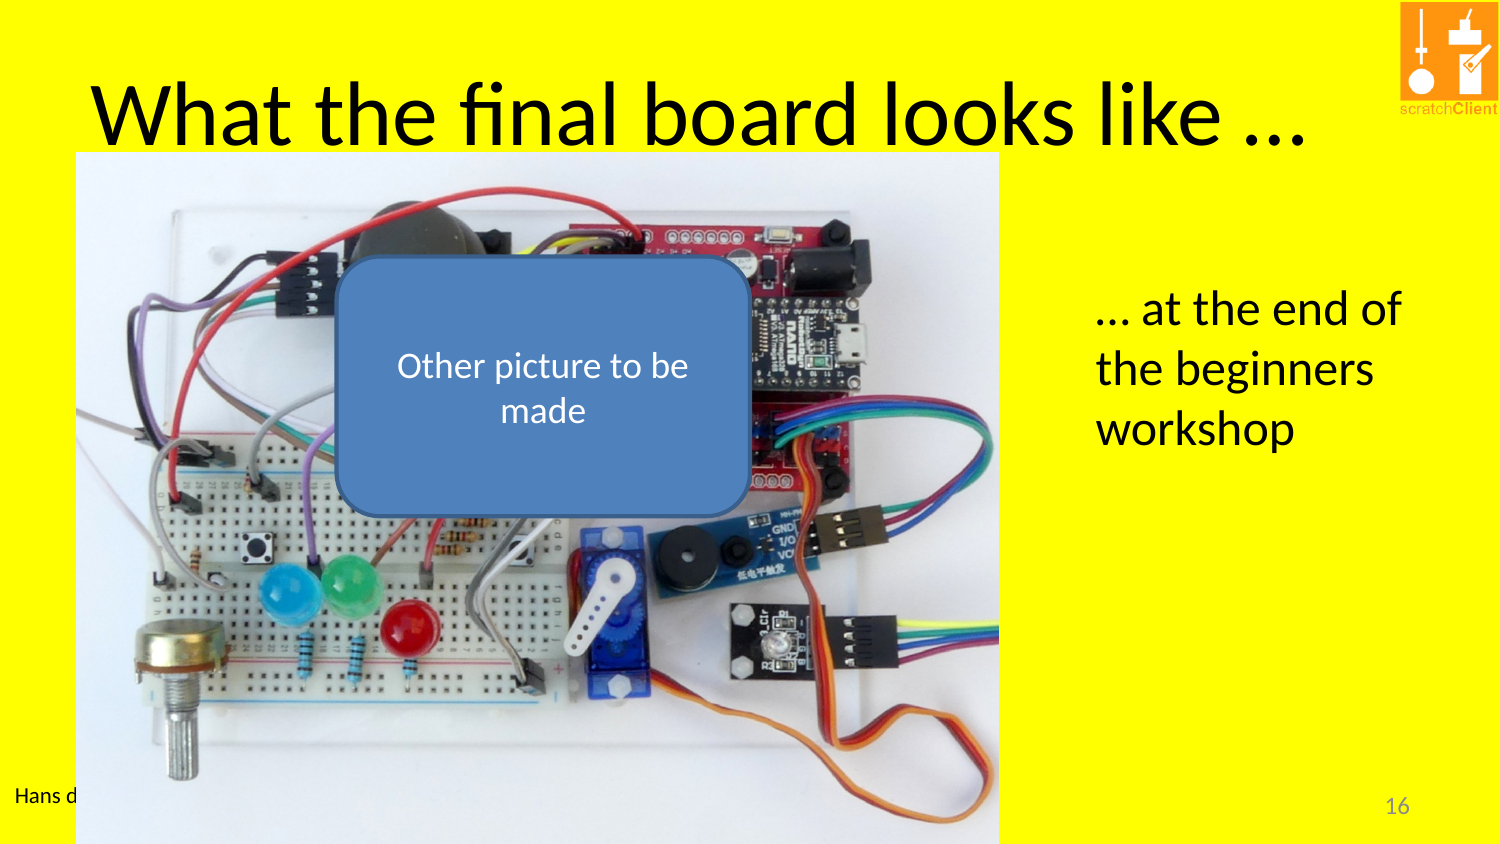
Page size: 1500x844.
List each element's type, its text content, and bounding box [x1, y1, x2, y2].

slide_number 16 [1340, 782, 1425, 827]
picture [1398, 2, 1499, 118]
text_box … at the end of the beginners workshop [1080, 268, 1447, 463]
picture [76, 152, 999, 844]
title What the final board looks like … [75, 20, 1425, 198]
